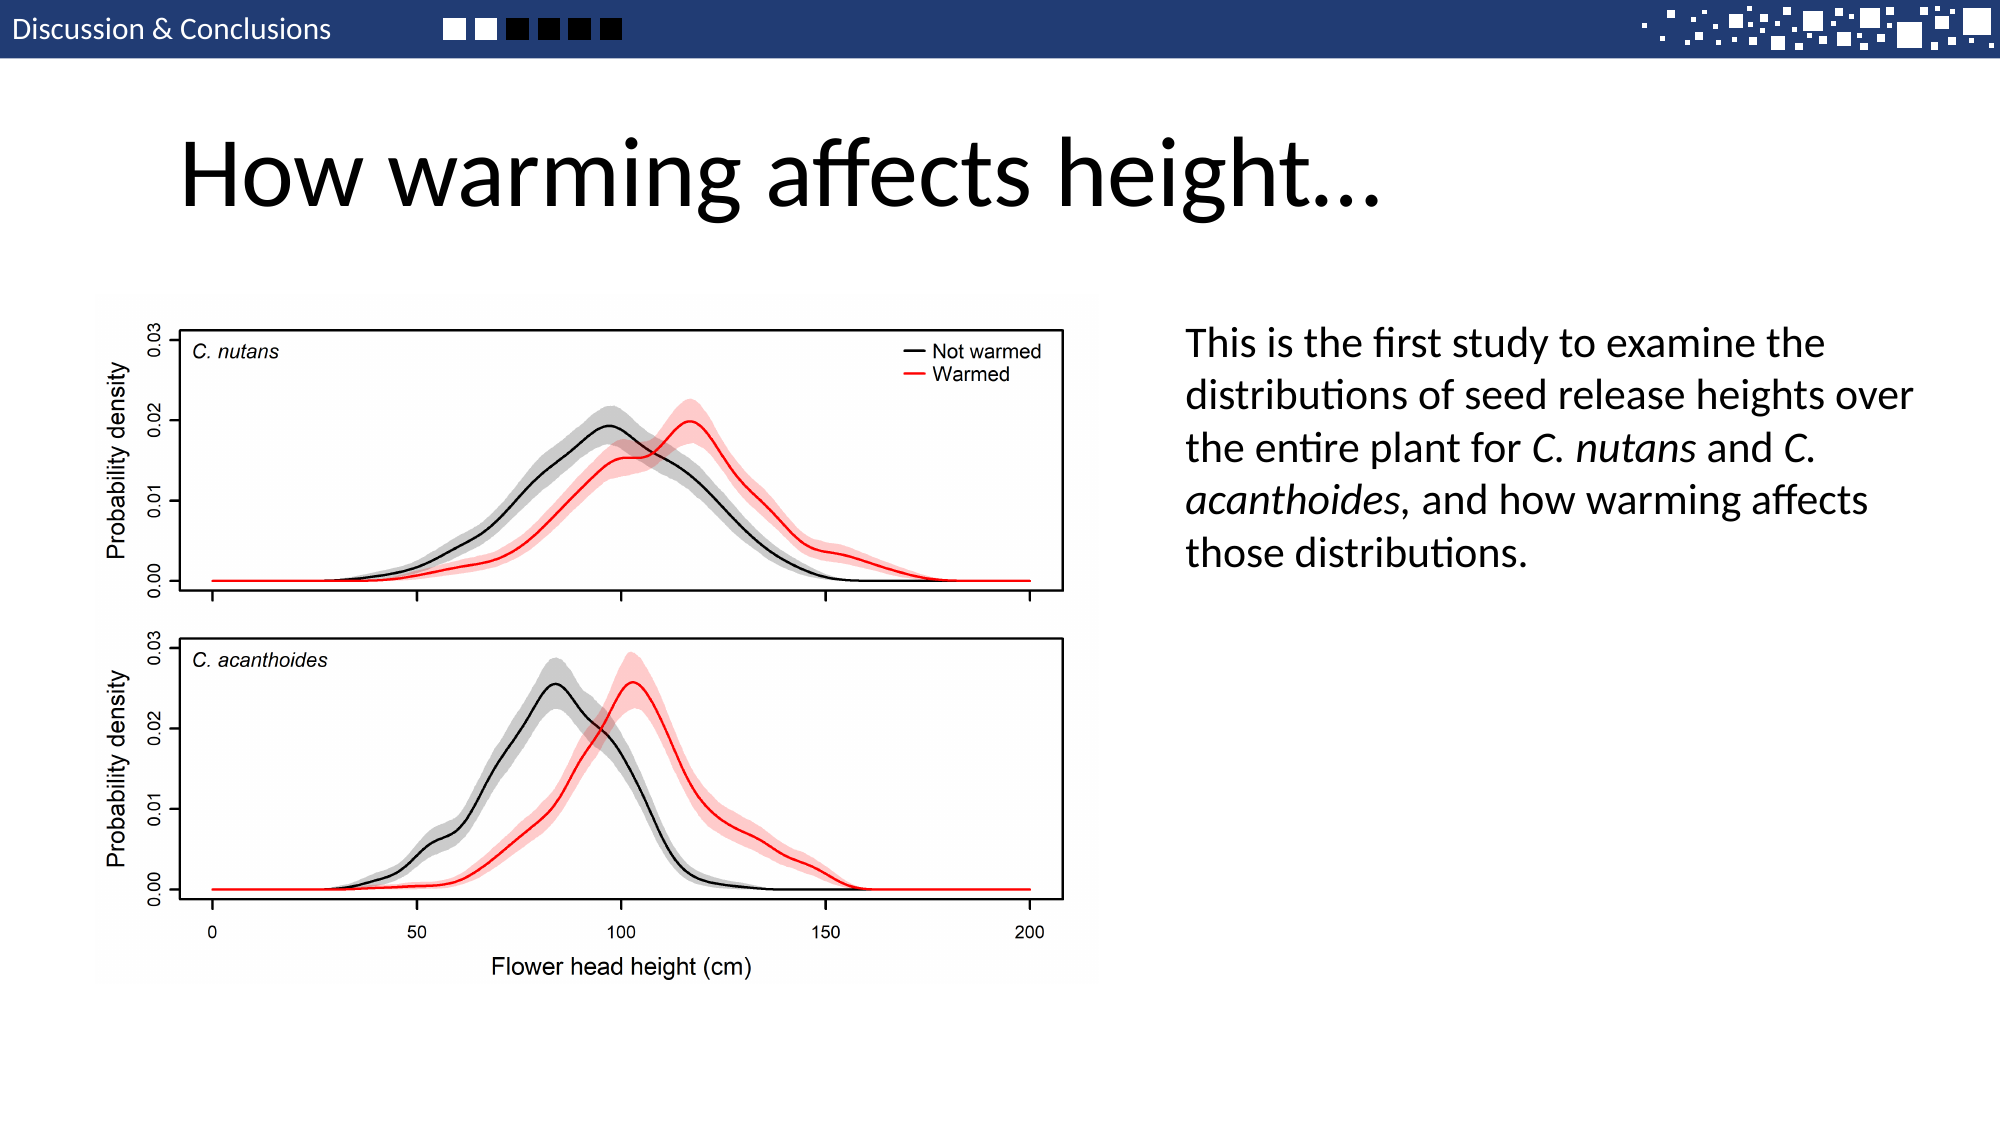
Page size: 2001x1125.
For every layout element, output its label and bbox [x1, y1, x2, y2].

text_box [0, 0, 2000, 59]
text_box [1170, 306, 1939, 639]
text_box [164, 98, 1555, 234]
picture [95, 294, 1099, 984]
